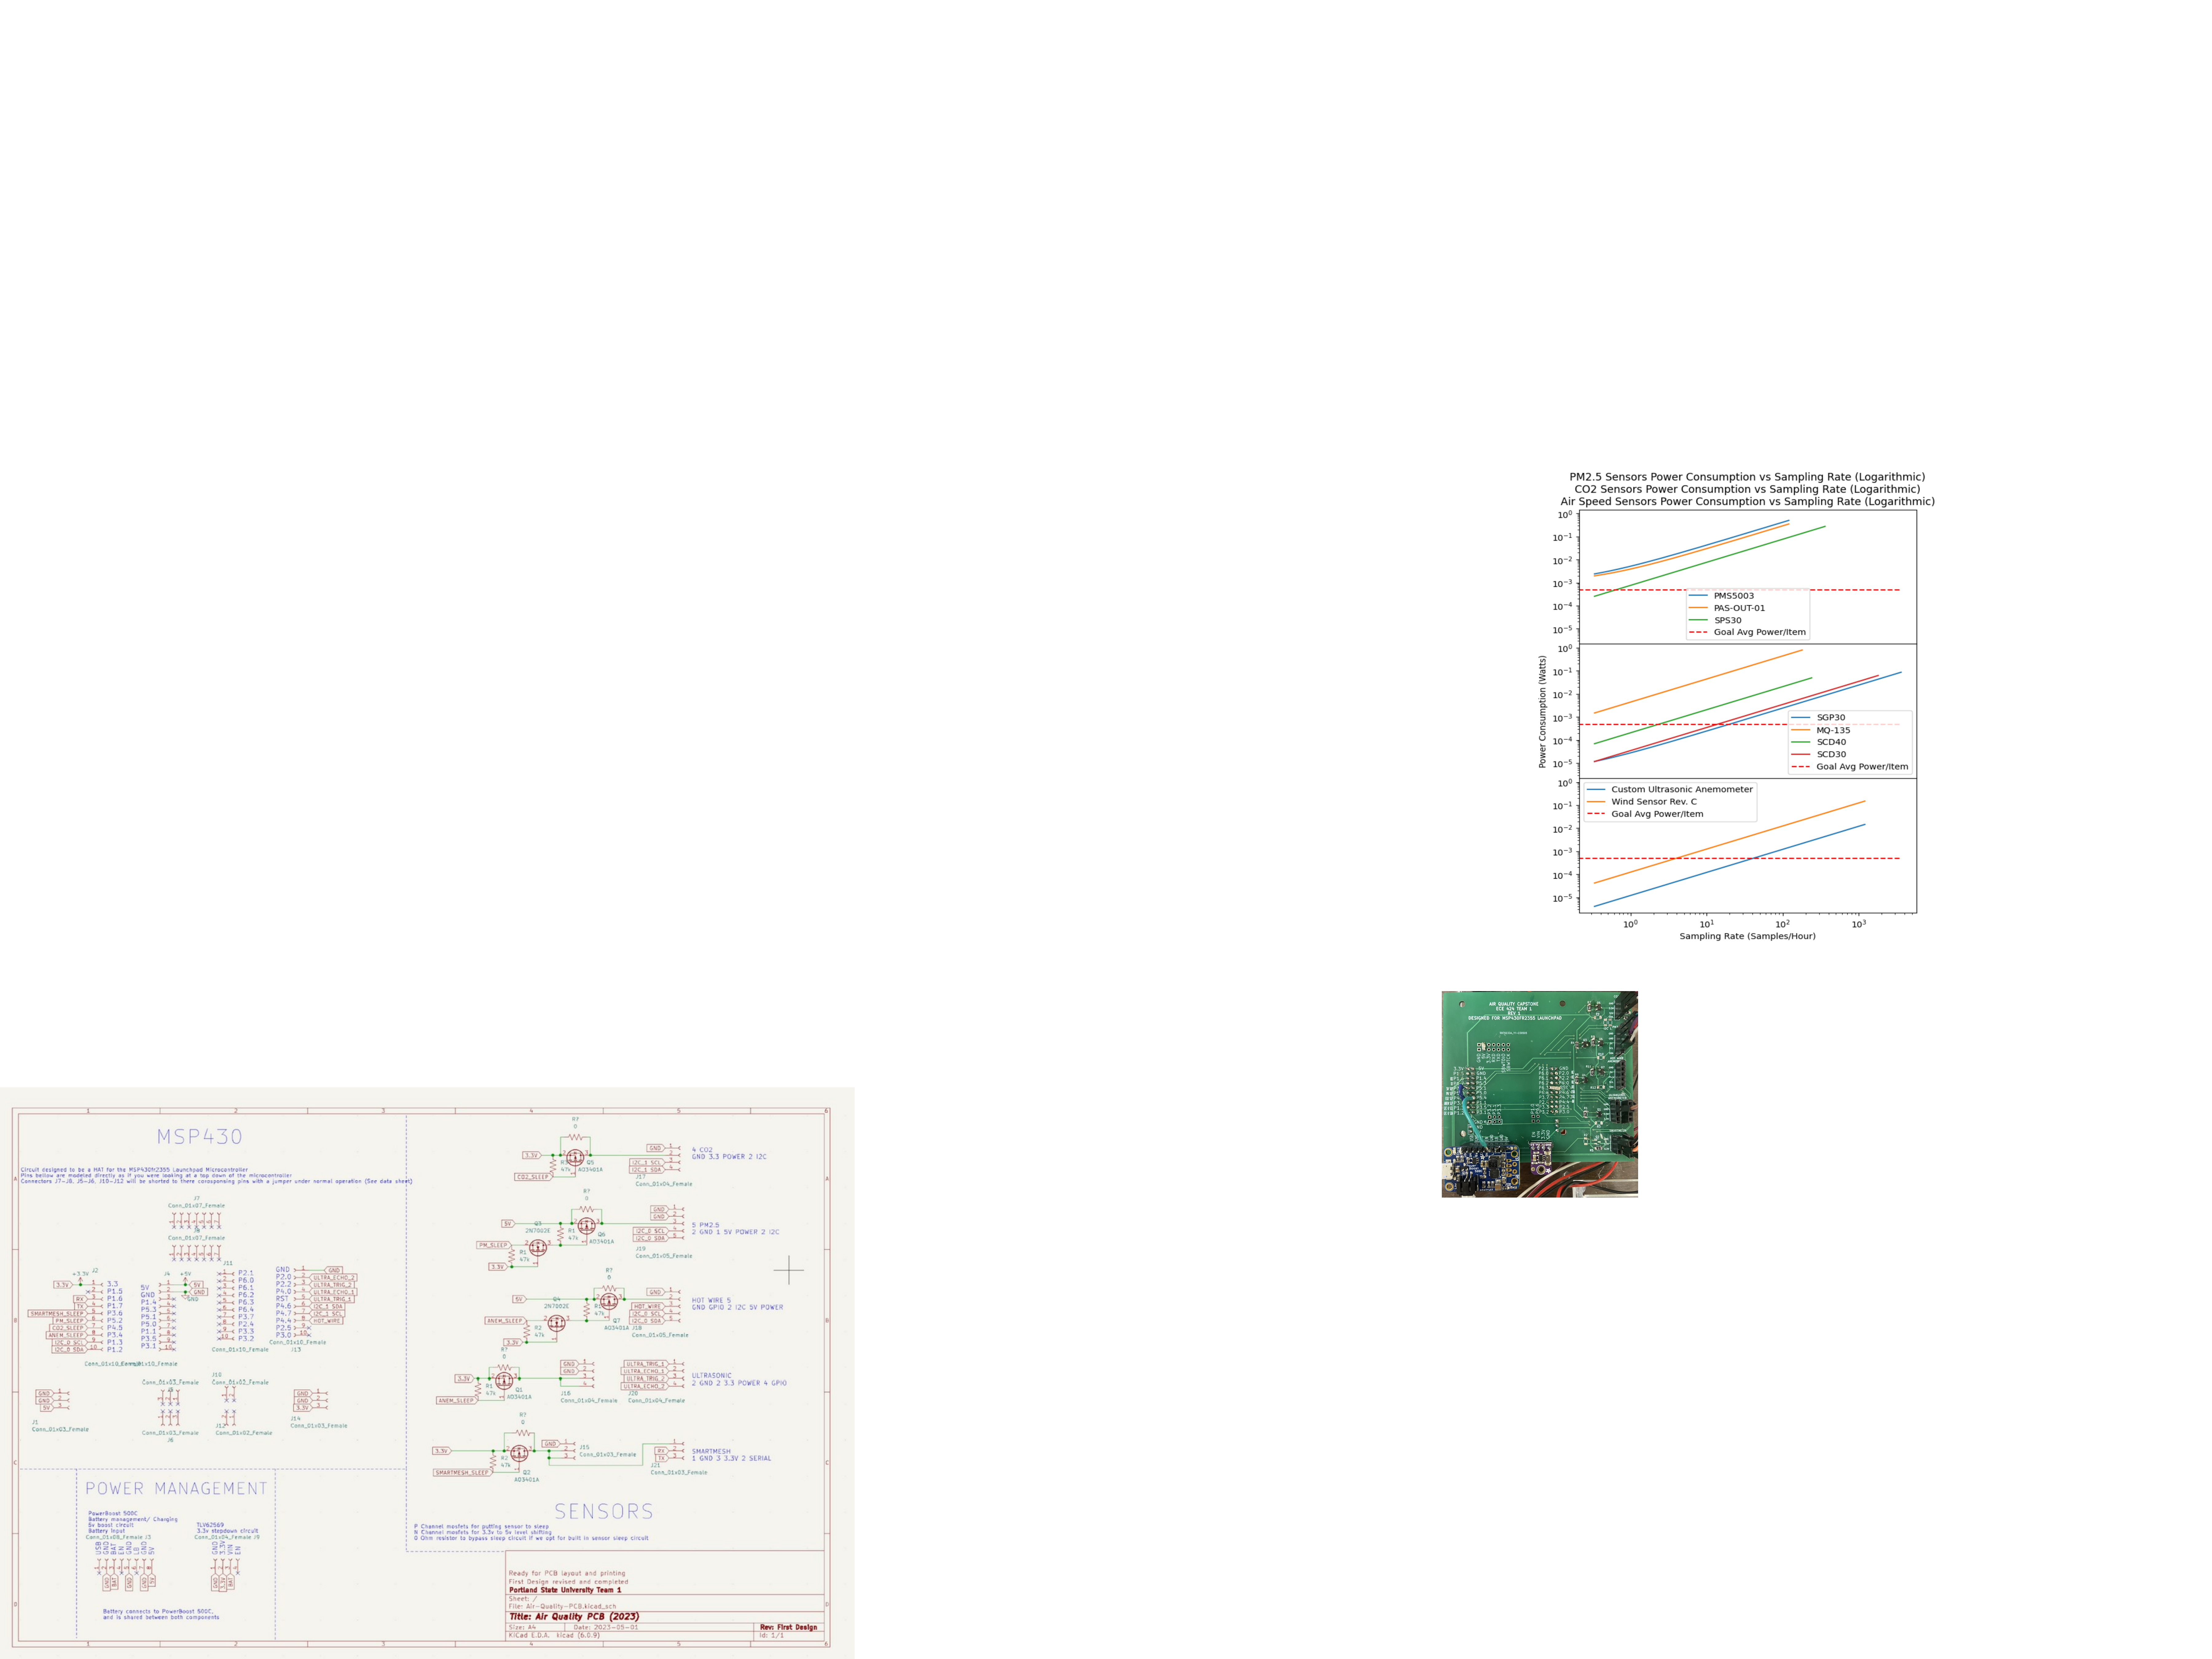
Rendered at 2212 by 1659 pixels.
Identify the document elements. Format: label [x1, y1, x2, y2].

picture [0, 1087, 855, 1659]
picture [1441, 991, 1638, 1198]
picture [1528, 463, 1945, 945]
